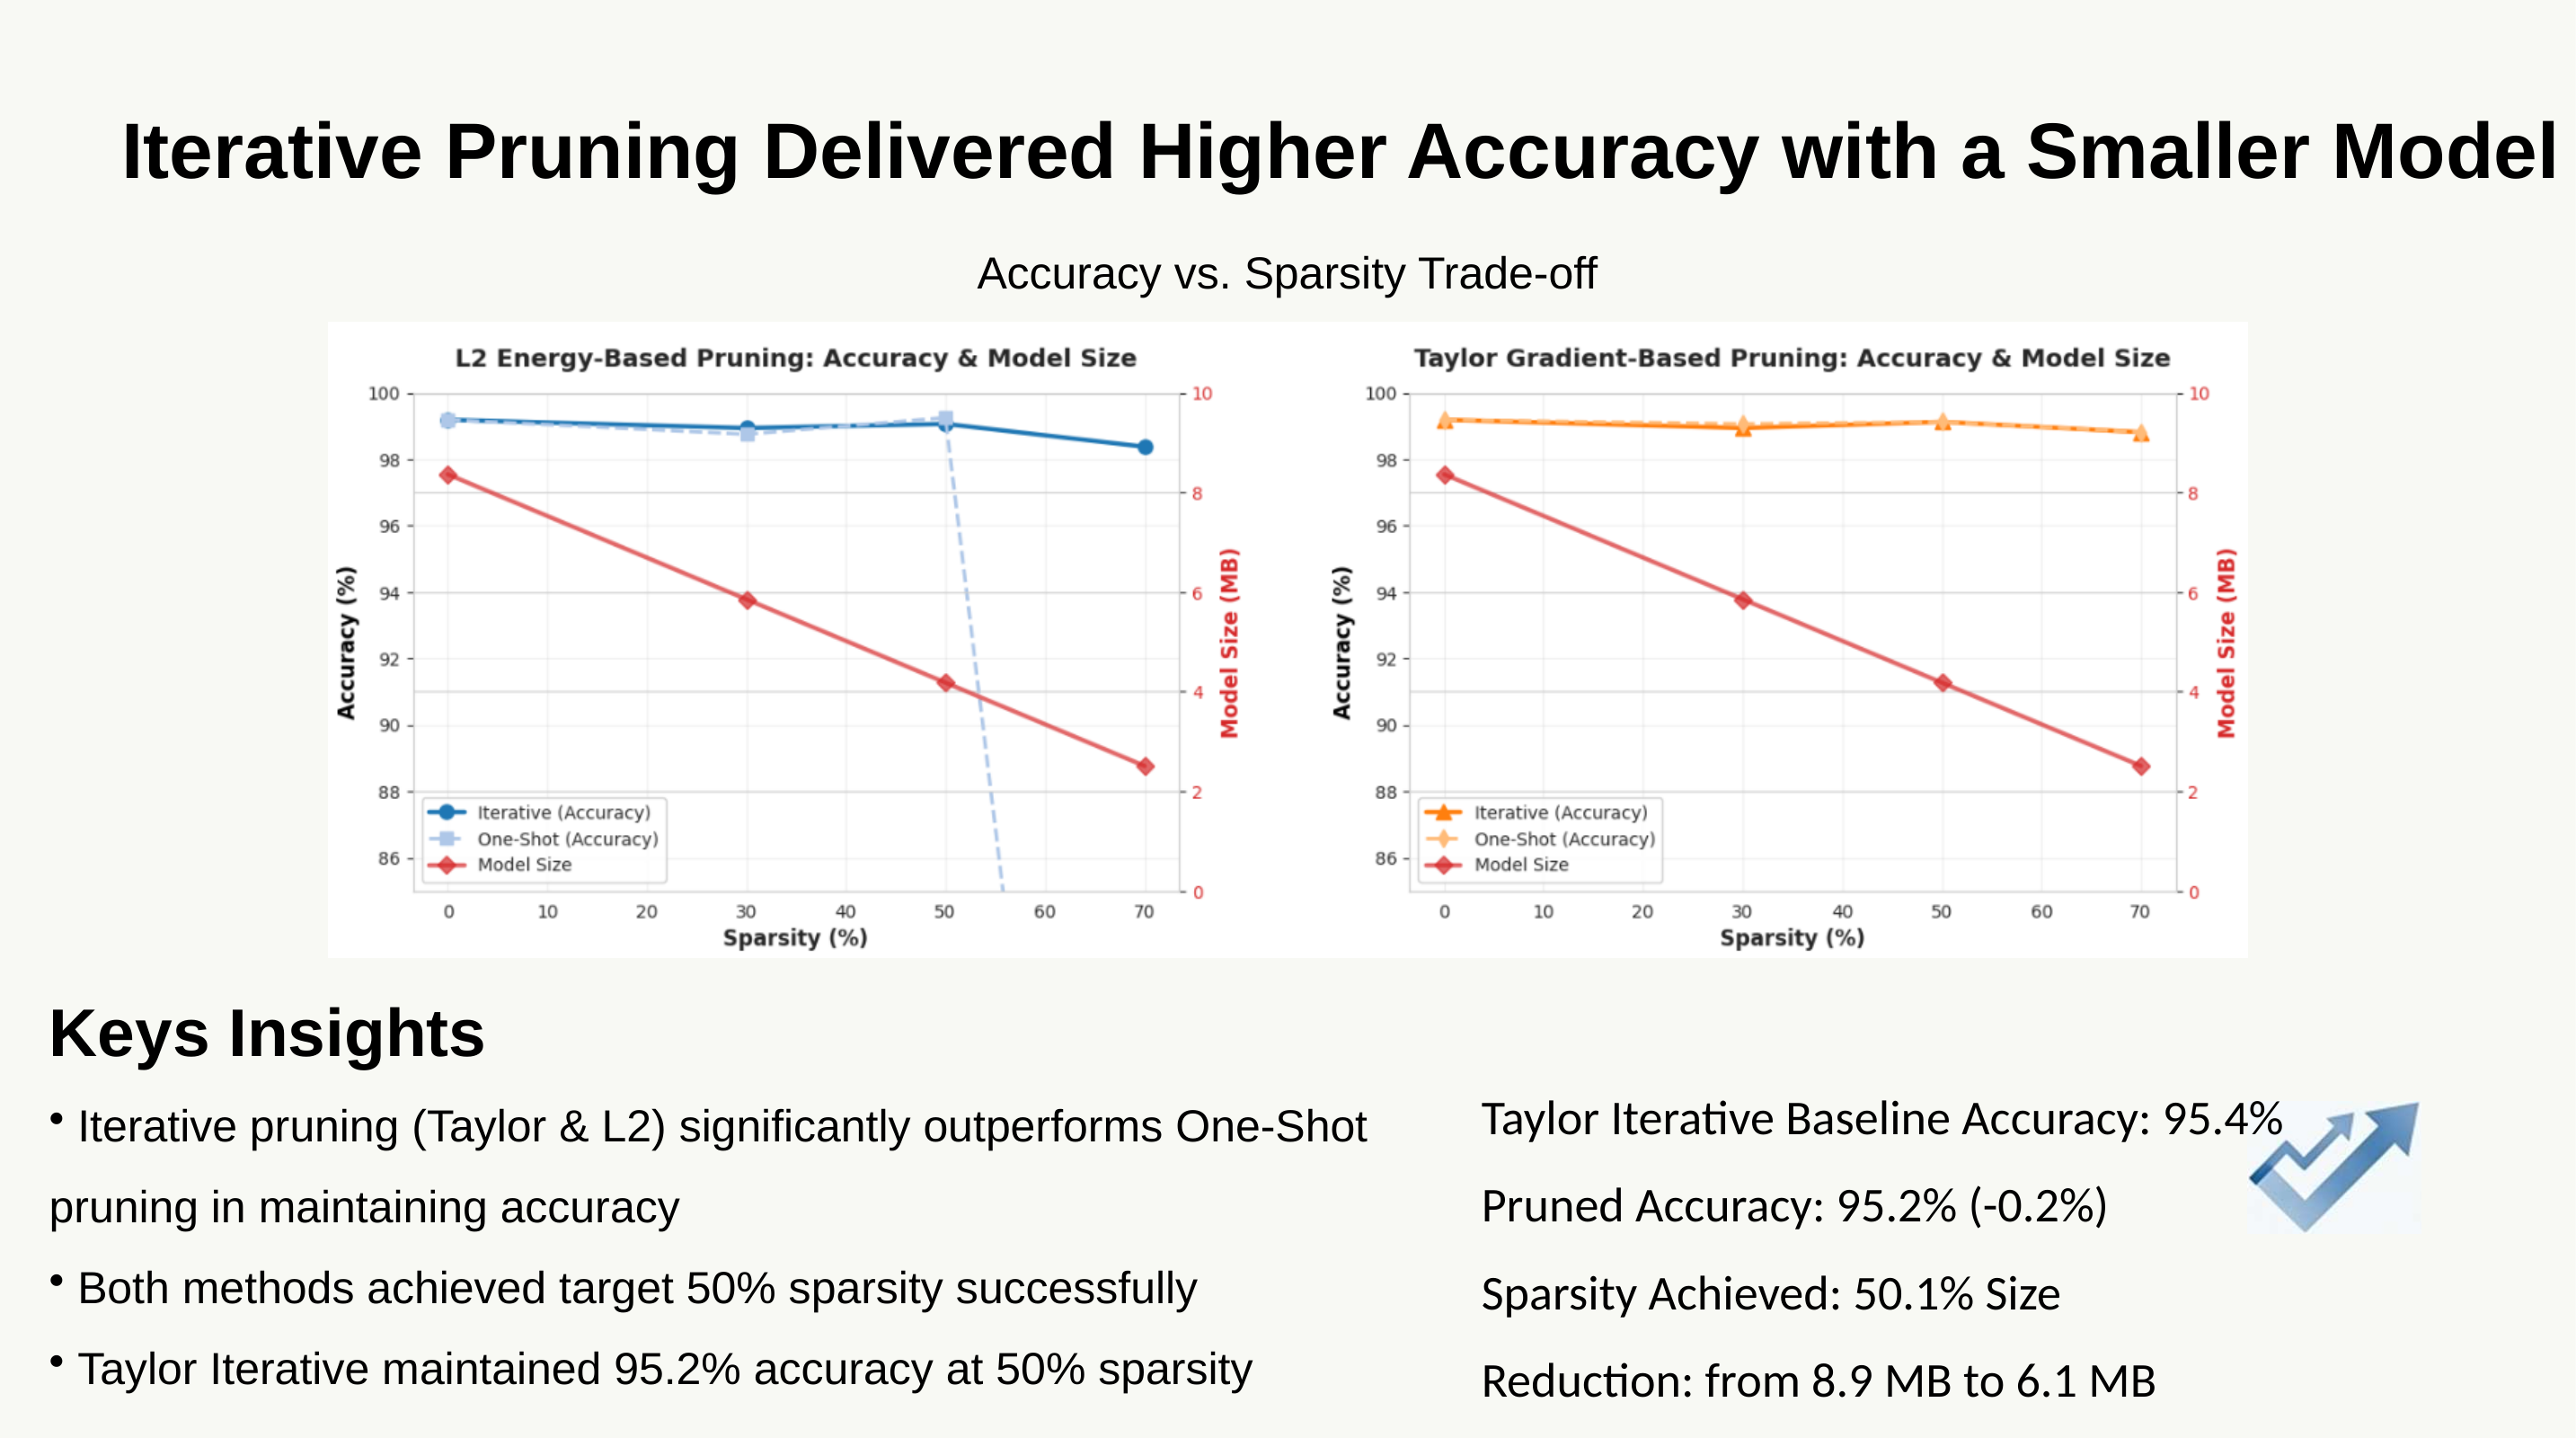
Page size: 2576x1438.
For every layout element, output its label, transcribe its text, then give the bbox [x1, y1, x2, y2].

text_box Accuracy vs. Sparsity Trade-off [977, 244, 1598, 298]
picture [327, 322, 2248, 958]
text_box Taylor Iterative Baseline Accuracy: 95.4% Pruned Accuracy: 95.2% (-0.2%) Sparsity Achieved: 50.1% Size Reduction: from 8.9 MB to 6.1 MB [1474, 1050, 2421, 1414]
text_box Iterative Pruning Delivered Higher Accuracy with a Smaller Model [121, 99, 2563, 194]
text_box Keys Insights Iterative pruning (Taylor & L2) significantly outperforms One-Shot pruning in maintaining accuracy Both methods achieved target 50% sparsity successfully Taylor Iterative maintained 95.2% accuracy at 50% sparsity [35, 941, 1388, 1400]
picture [2247, 1101, 2421, 1234]
